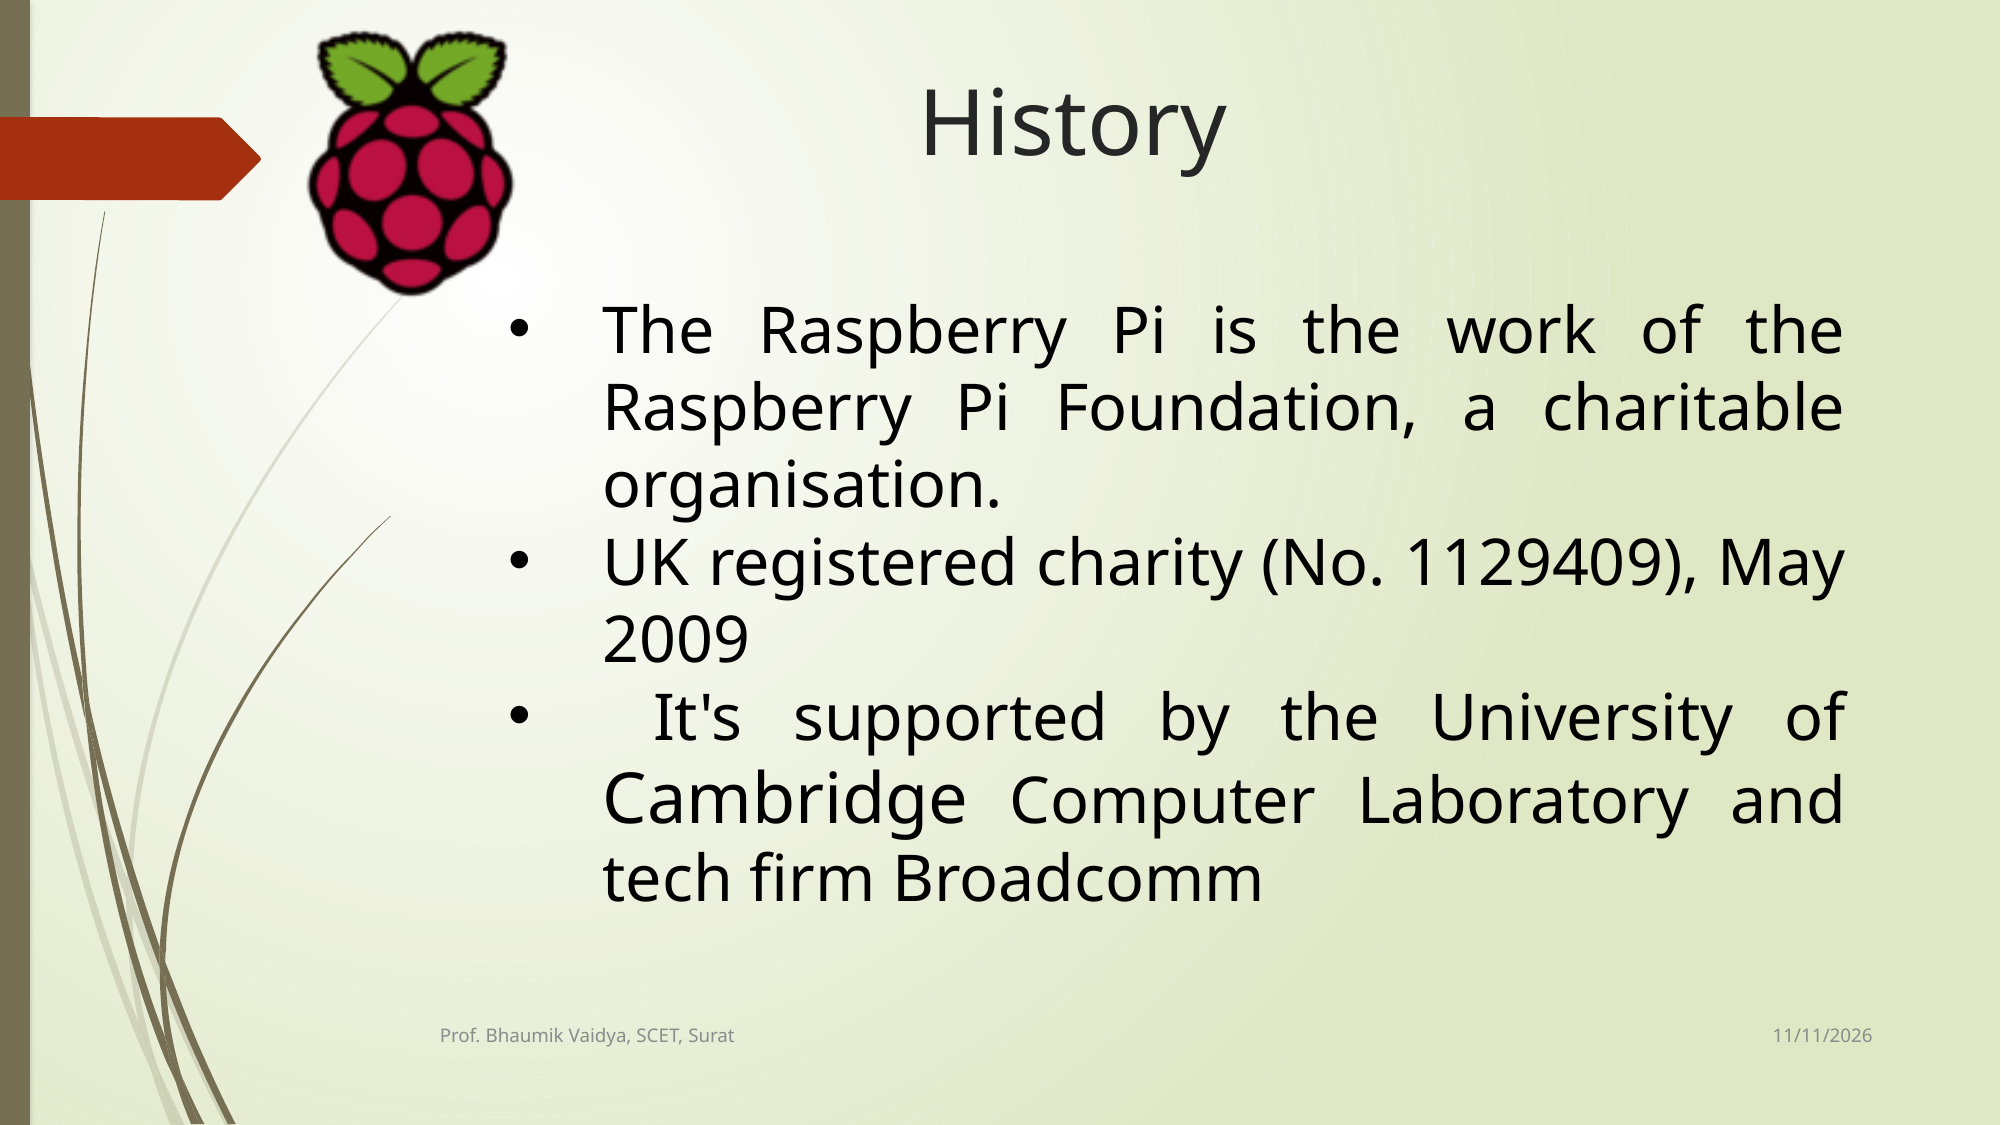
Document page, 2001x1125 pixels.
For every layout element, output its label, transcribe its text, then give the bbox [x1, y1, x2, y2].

title History [581, 55, 1629, 227]
footer Prof. Bhaumik Vaidya, SCET, Surat [424, 1006, 1675, 1067]
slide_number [1699, 1005, 1888, 1067]
picture [249, 0, 577, 327]
text_box The Raspberry Pi is the work of the Raspberry Pi Foundation, a charitable organisation. UK registered charity (No. 1129409), May 2009 It's supported by the University of Cambridge Computer Laboratory and tech firm Broadcomm [508, 227, 1847, 976]
